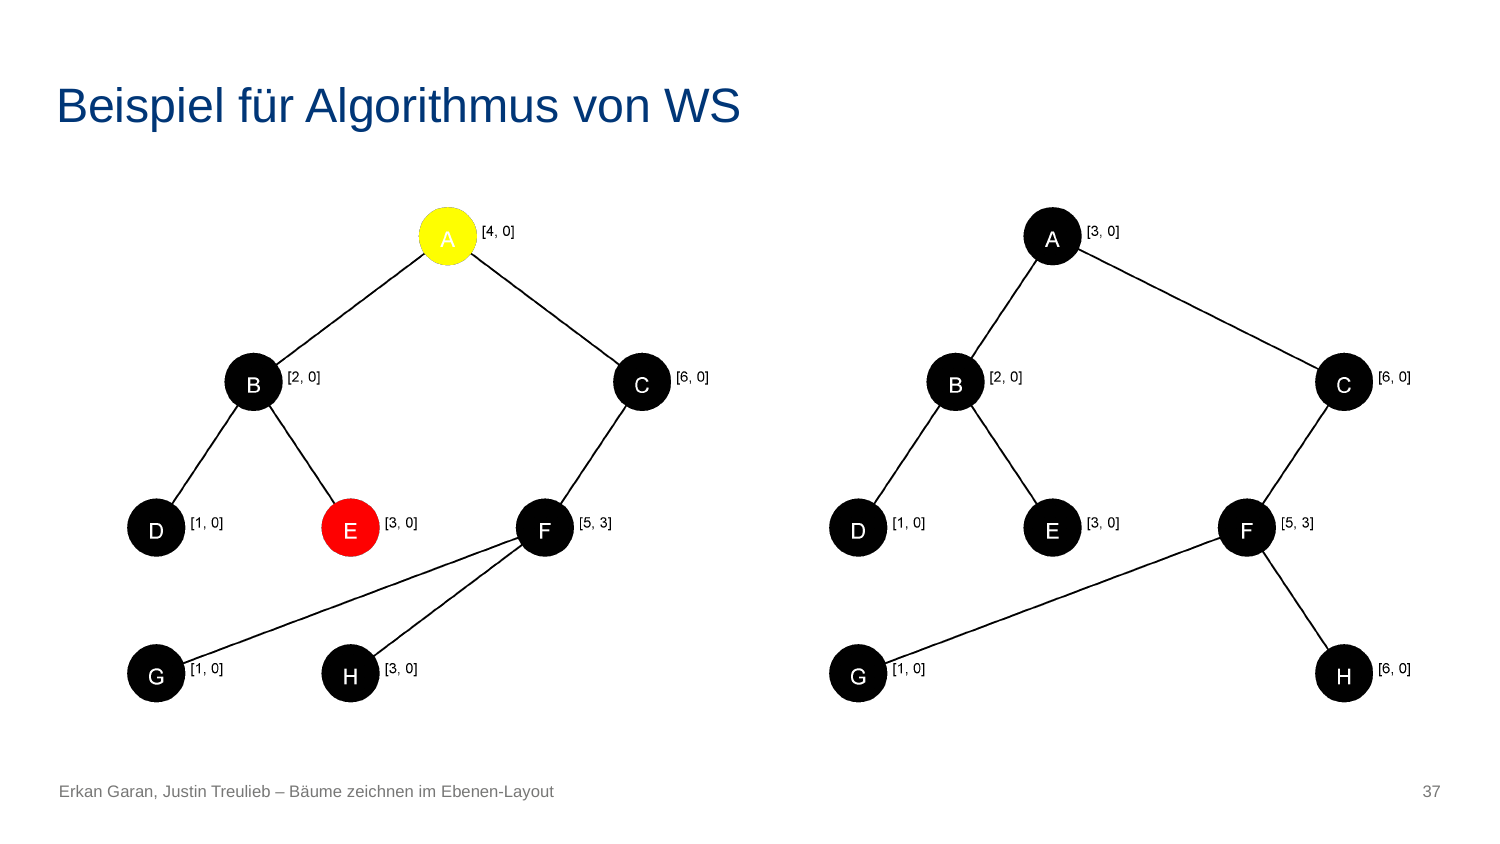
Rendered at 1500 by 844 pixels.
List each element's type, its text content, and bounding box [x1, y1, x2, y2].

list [761, 163, 1441, 746]
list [59, 163, 739, 746]
footer Erkan Garan, Justin Treulieb – Bäume zeichnen im Ebenen-Layout [59, 785, 1359, 798]
title Beispiel für Algorithmus von WS [56, 72, 1441, 132]
